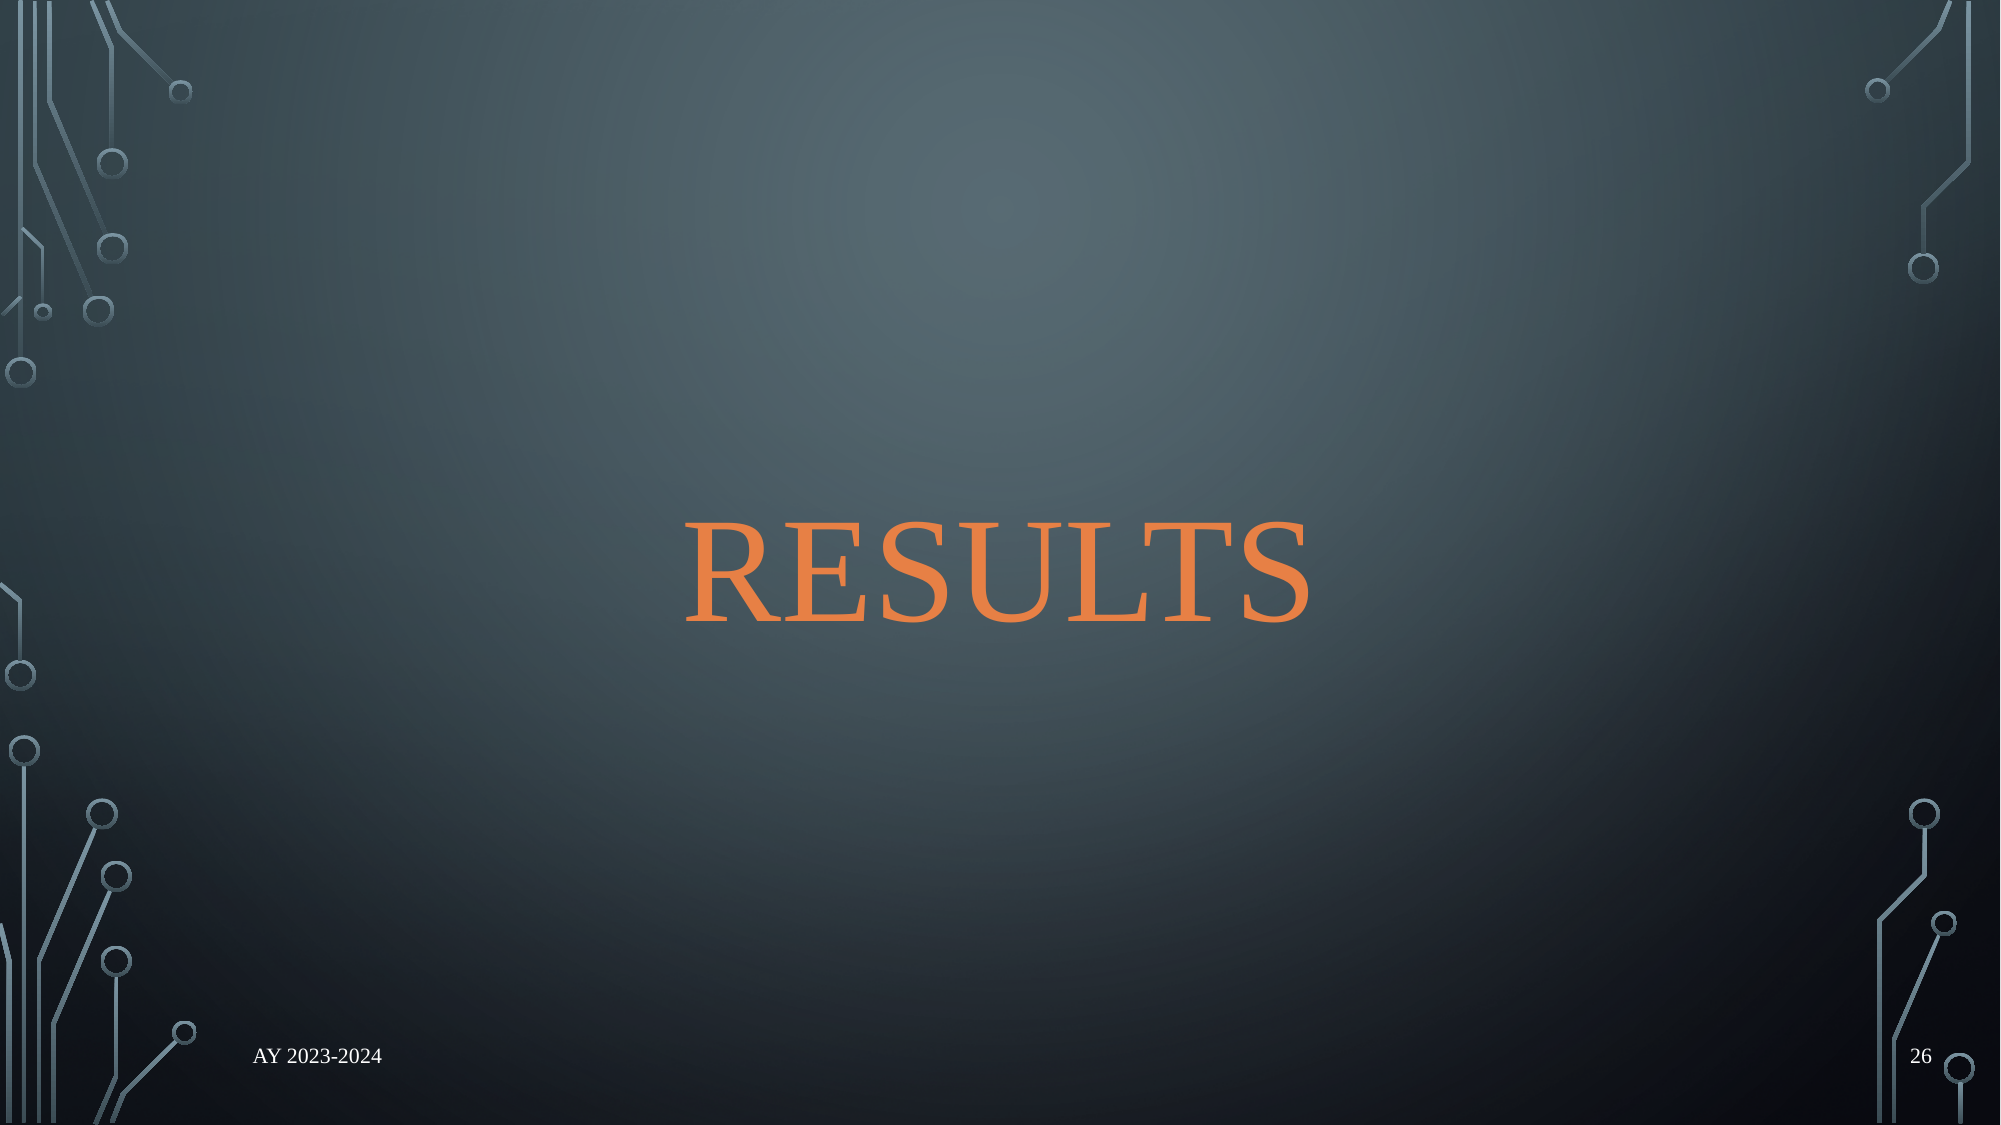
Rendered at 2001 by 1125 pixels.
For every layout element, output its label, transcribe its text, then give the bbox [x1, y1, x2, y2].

text_box RESULTS [666, 463, 1334, 659]
slide_number 26 [1854, 1025, 1948, 1085]
footer AY 2023-2024 [237, 1025, 1059, 1085]
